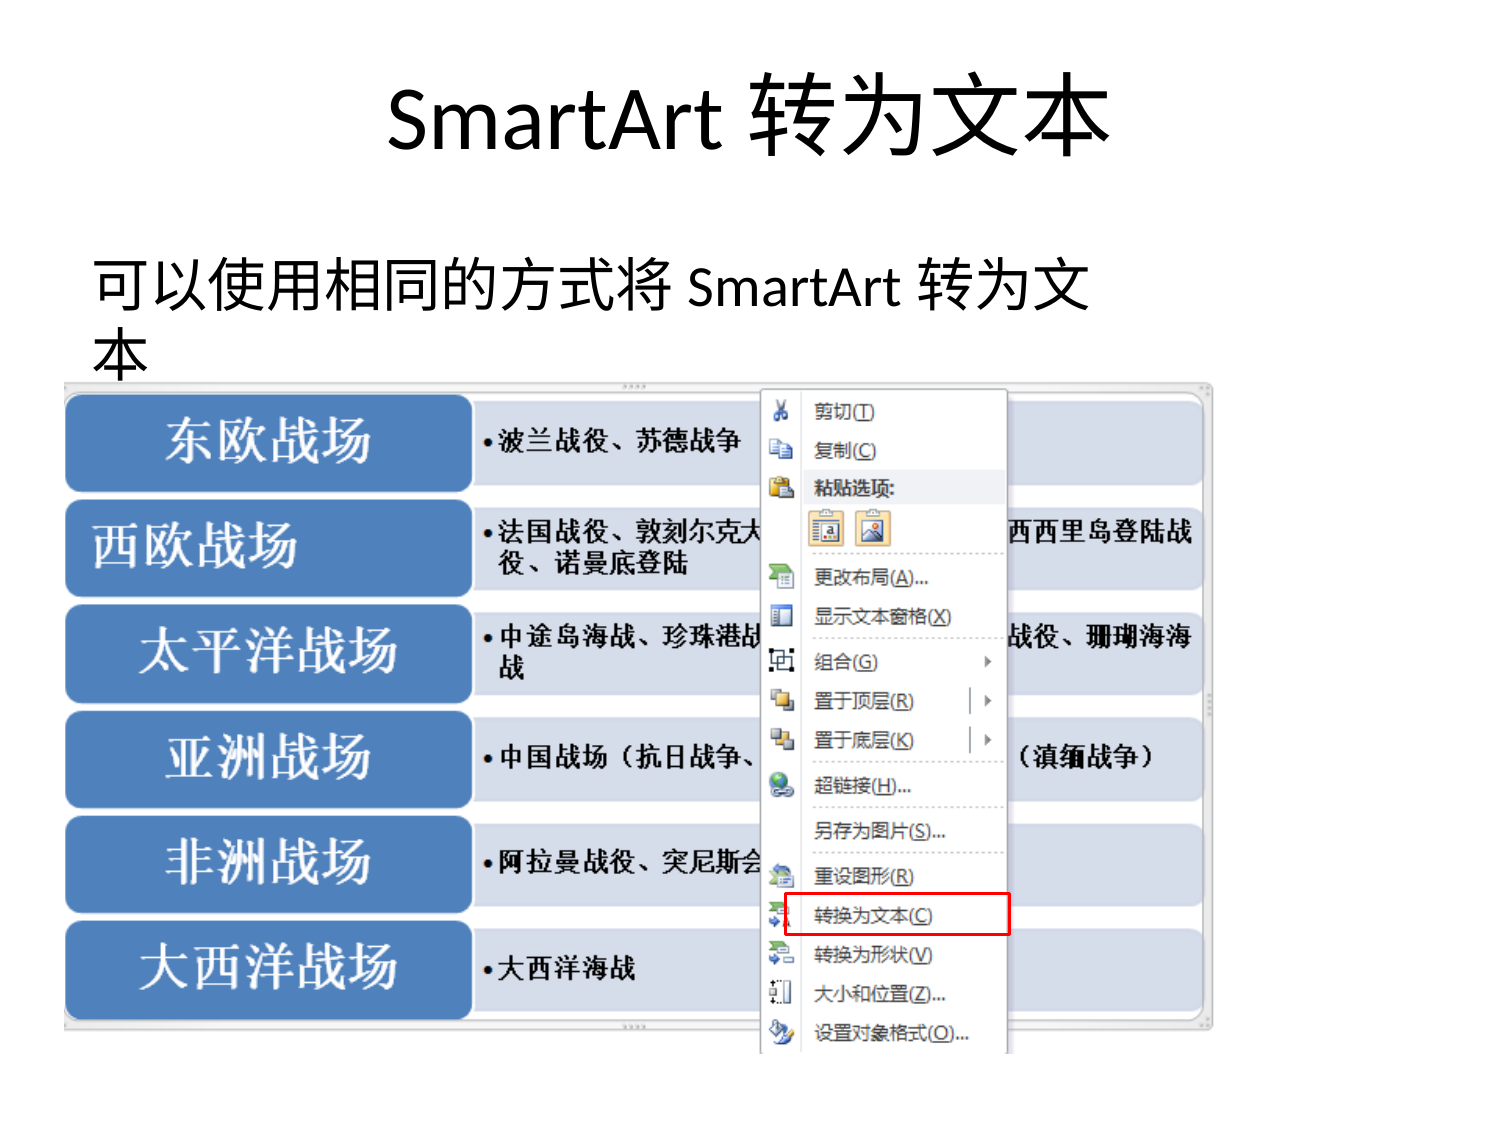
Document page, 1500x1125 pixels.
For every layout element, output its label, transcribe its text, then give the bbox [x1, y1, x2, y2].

text_box 可以使用相同的方式将SmartArt转为文本 [76, 240, 1164, 371]
title SmartArt转为文本 [75, 19, 1425, 207]
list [64, 373, 1216, 1054]
